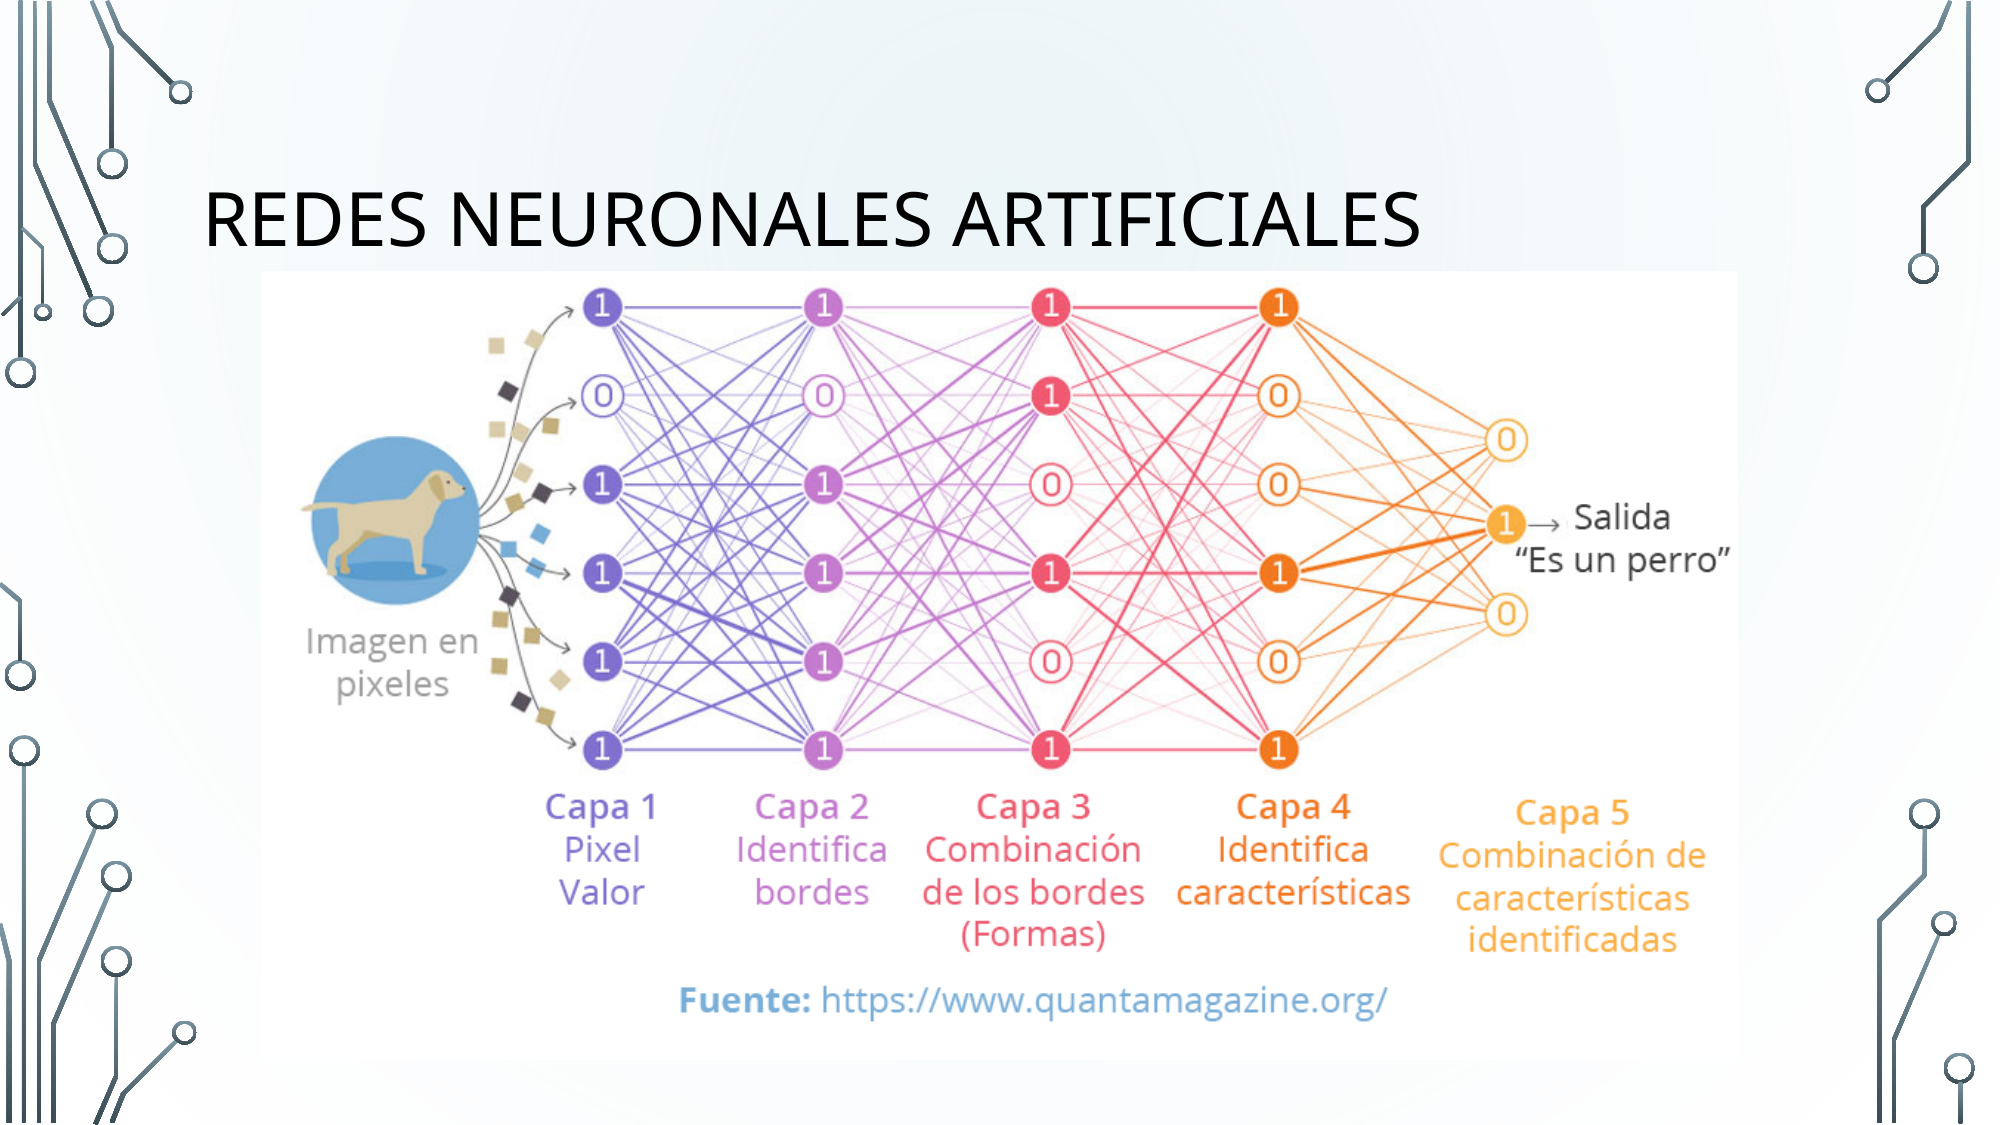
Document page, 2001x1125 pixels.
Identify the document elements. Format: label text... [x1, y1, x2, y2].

picture [261, 271, 1739, 1061]
title Redes neuronales artificiales [187, 101, 1813, 344]
